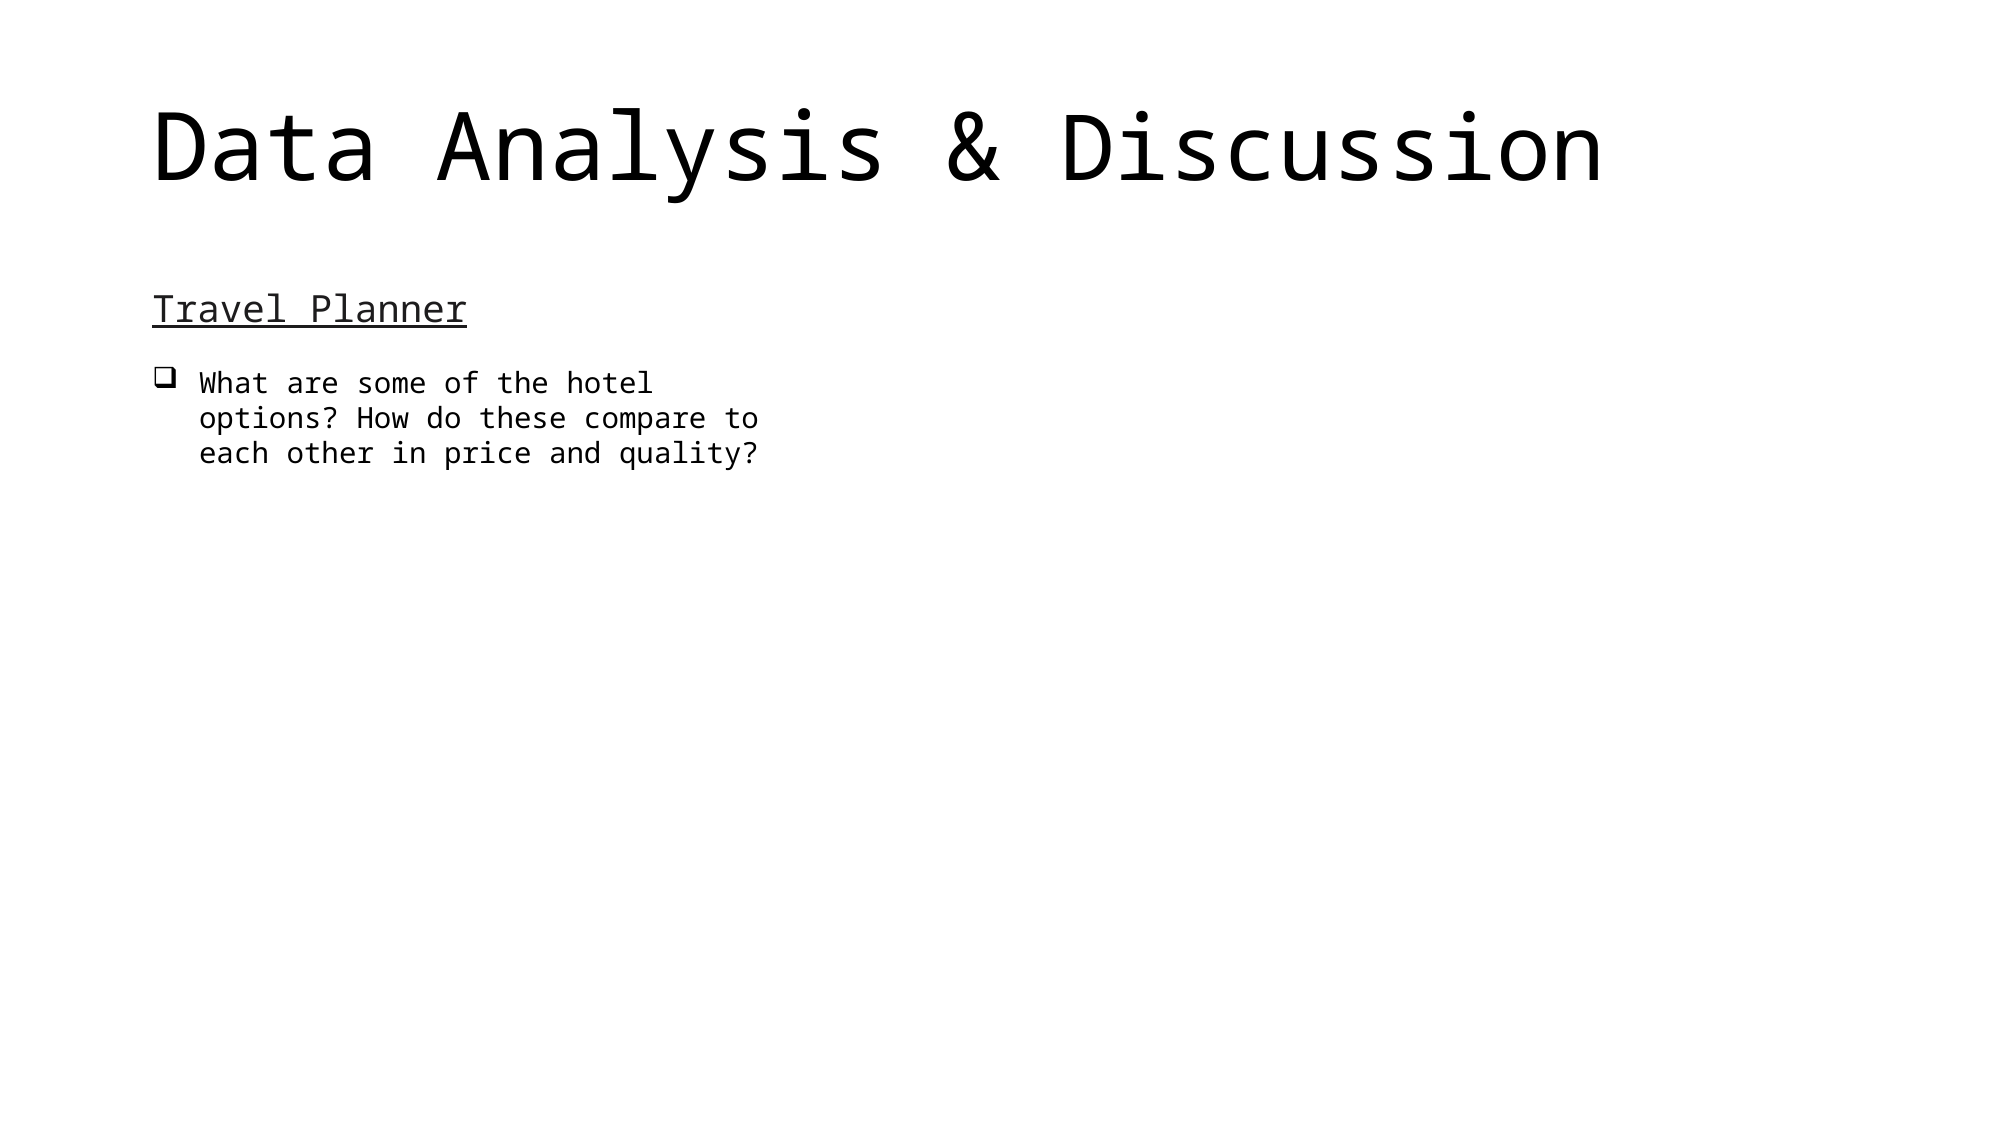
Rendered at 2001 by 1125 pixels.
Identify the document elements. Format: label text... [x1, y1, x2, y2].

text_box Data Analysis & Discussion [137, 91, 1863, 278]
text_box Travel Planner What are some of the hotel options? How do these compare to each other in price and quality? [137, 278, 817, 547]
